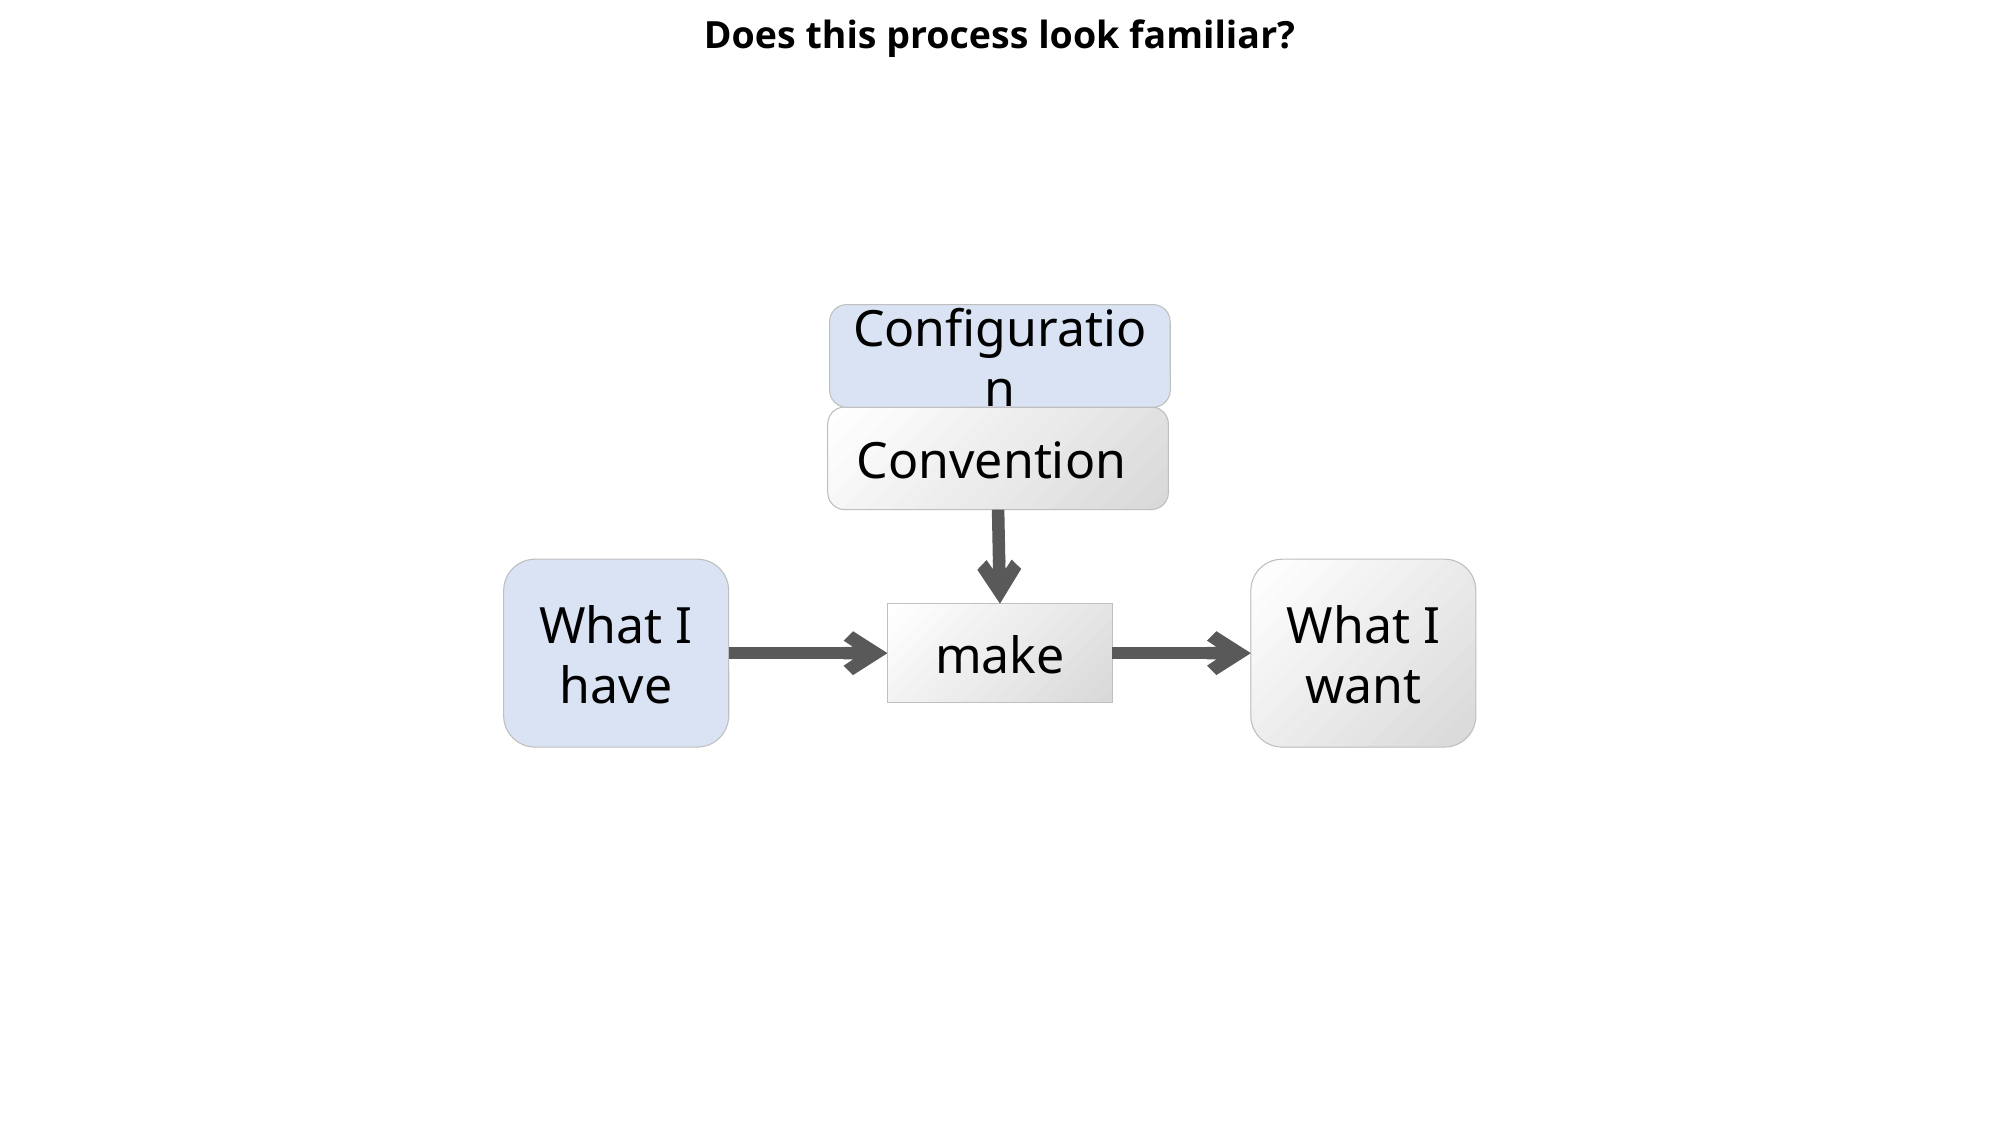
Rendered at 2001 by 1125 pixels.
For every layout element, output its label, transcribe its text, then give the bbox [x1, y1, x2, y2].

text_box Configuration [829, 304, 1171, 408]
text_box What I want [1250, 558, 1477, 748]
text_box Convention [827, 407, 1169, 511]
text_box make [887, 603, 1113, 703]
text_box What I have [503, 558, 730, 748]
text_box Does this process look familiar? [0, 3, 2000, 64]
